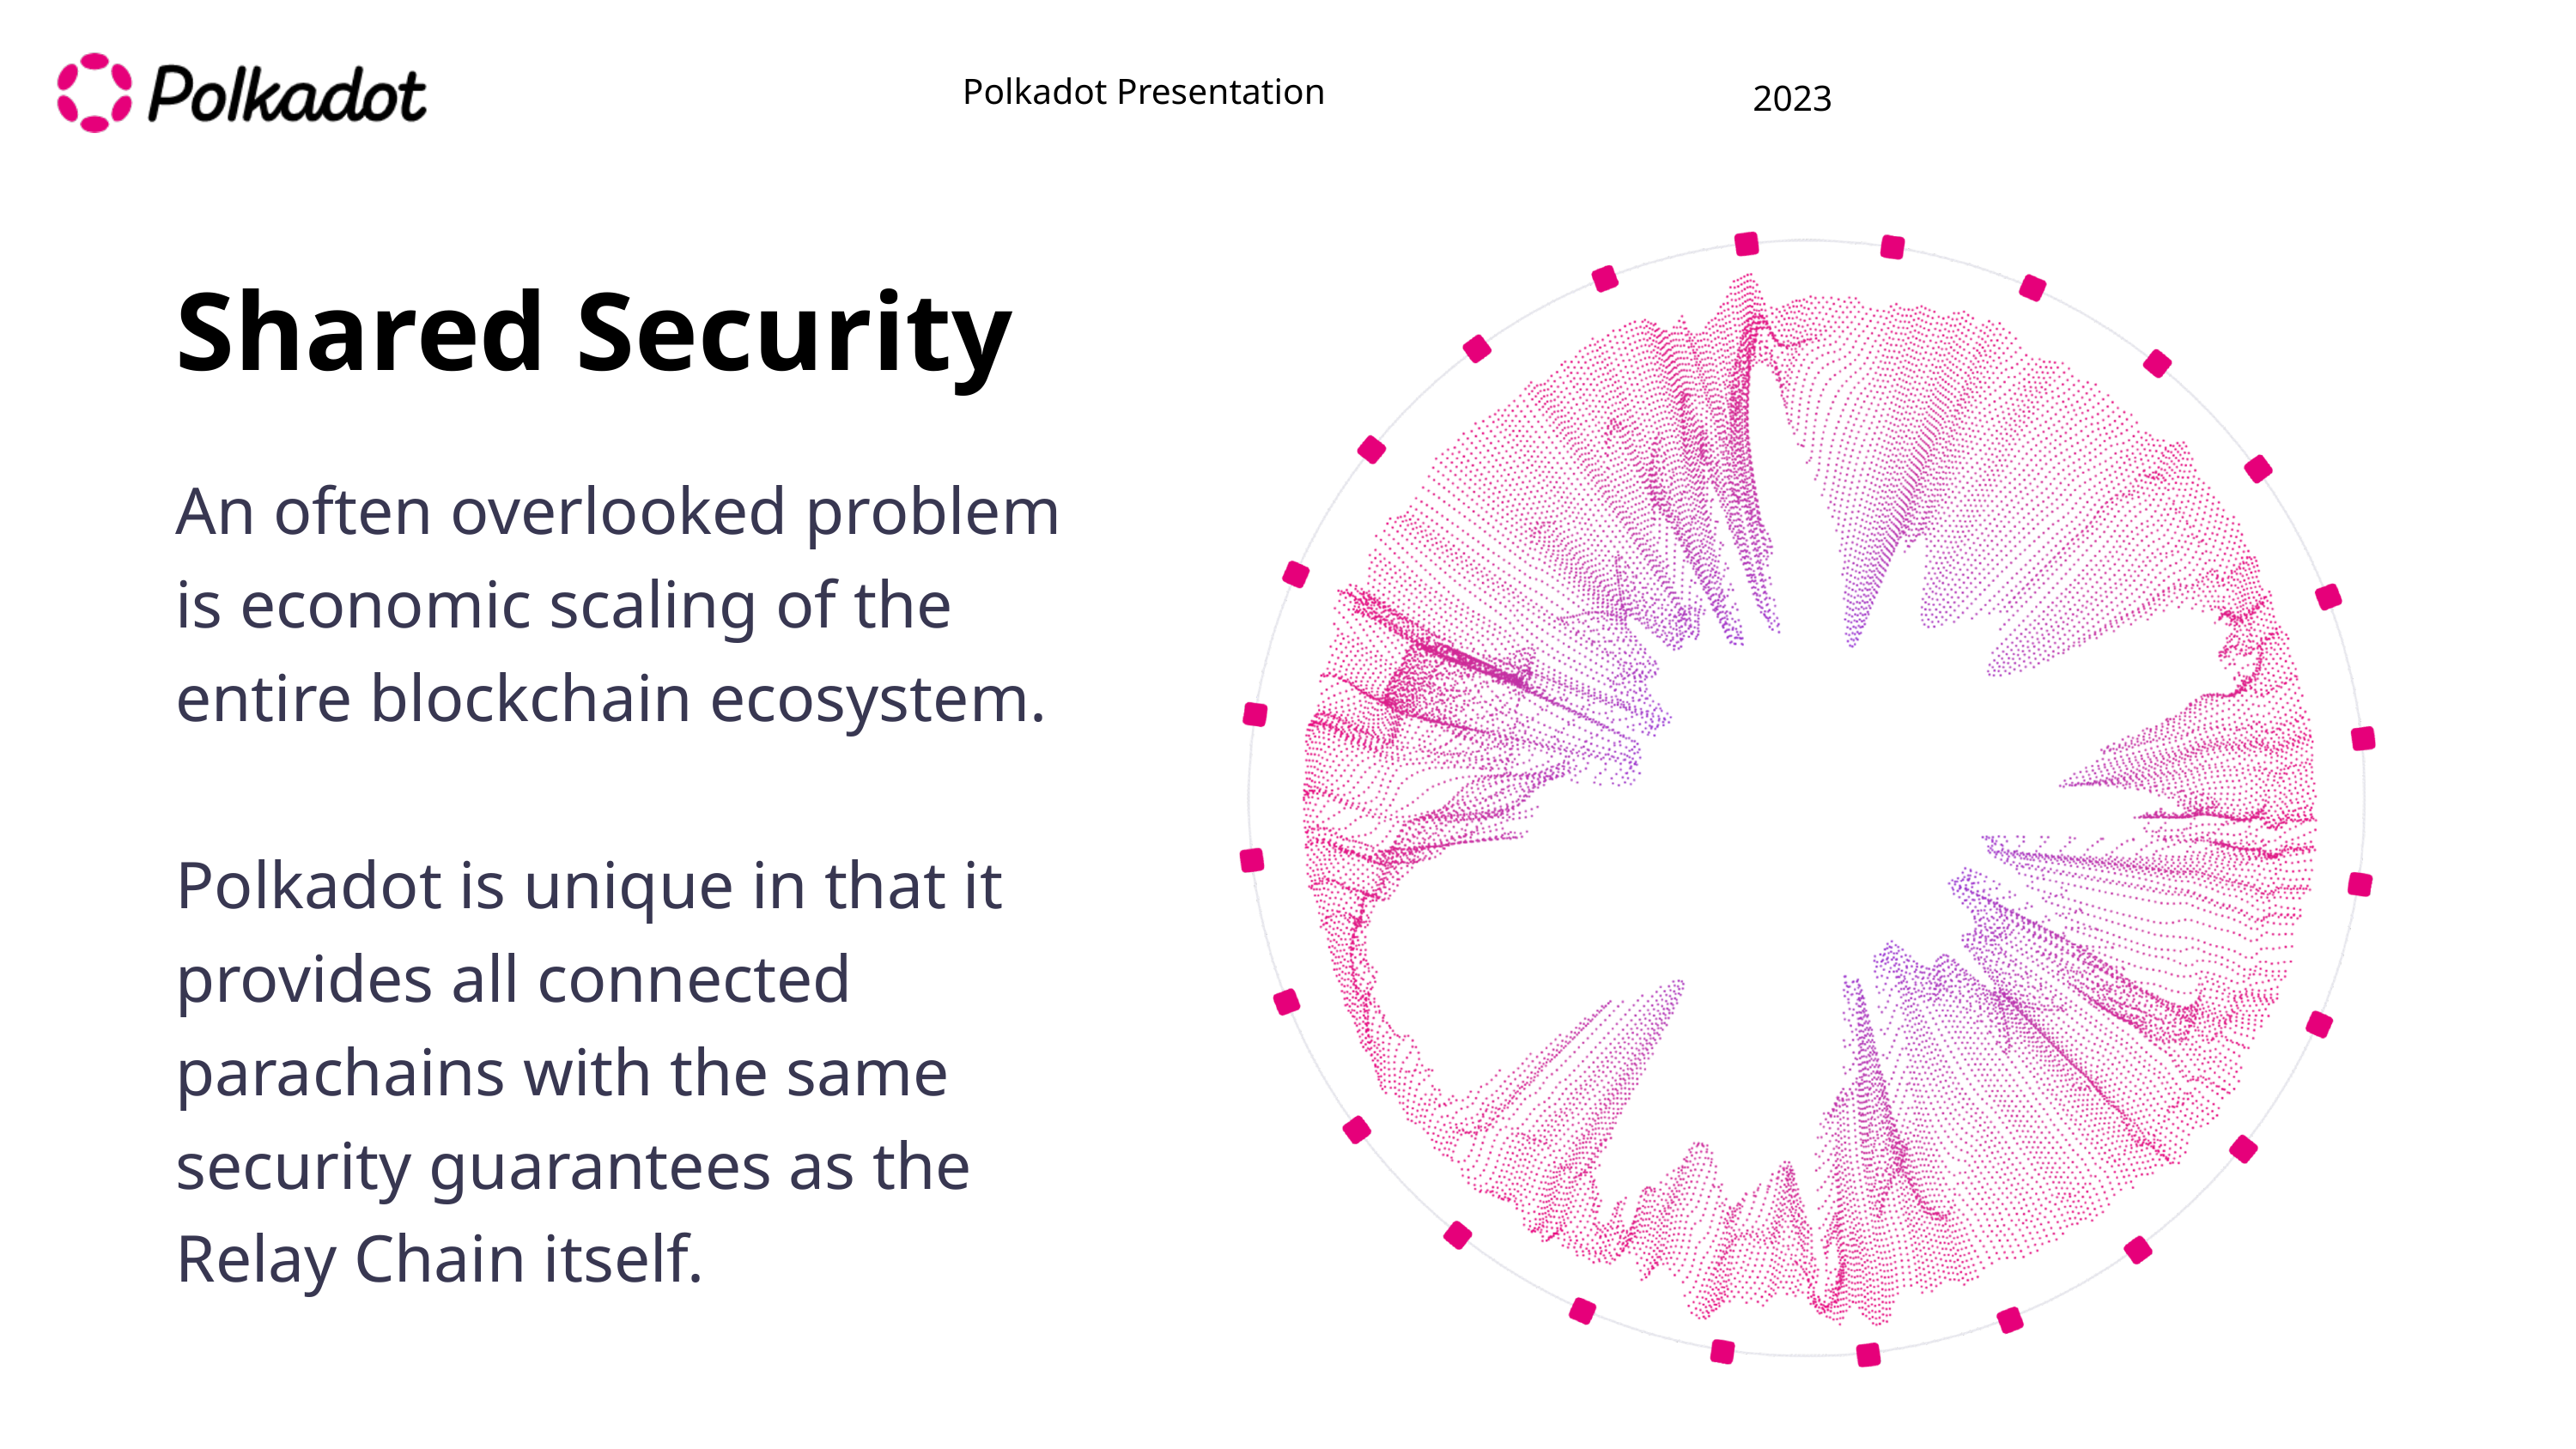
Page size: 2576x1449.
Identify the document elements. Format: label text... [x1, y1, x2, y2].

picture [0, 0, 2576, 133]
picture [1157, 149, 2459, 1449]
text_box An often overlooked problem is economic scaling of the entire blockchain ecosystem. Polkadot is unique in that it provides all connected parachains with the same security guarantees as the Relay Chain itself. [175, 453, 1098, 614]
text_box Shared Security [175, 196, 1151, 433]
